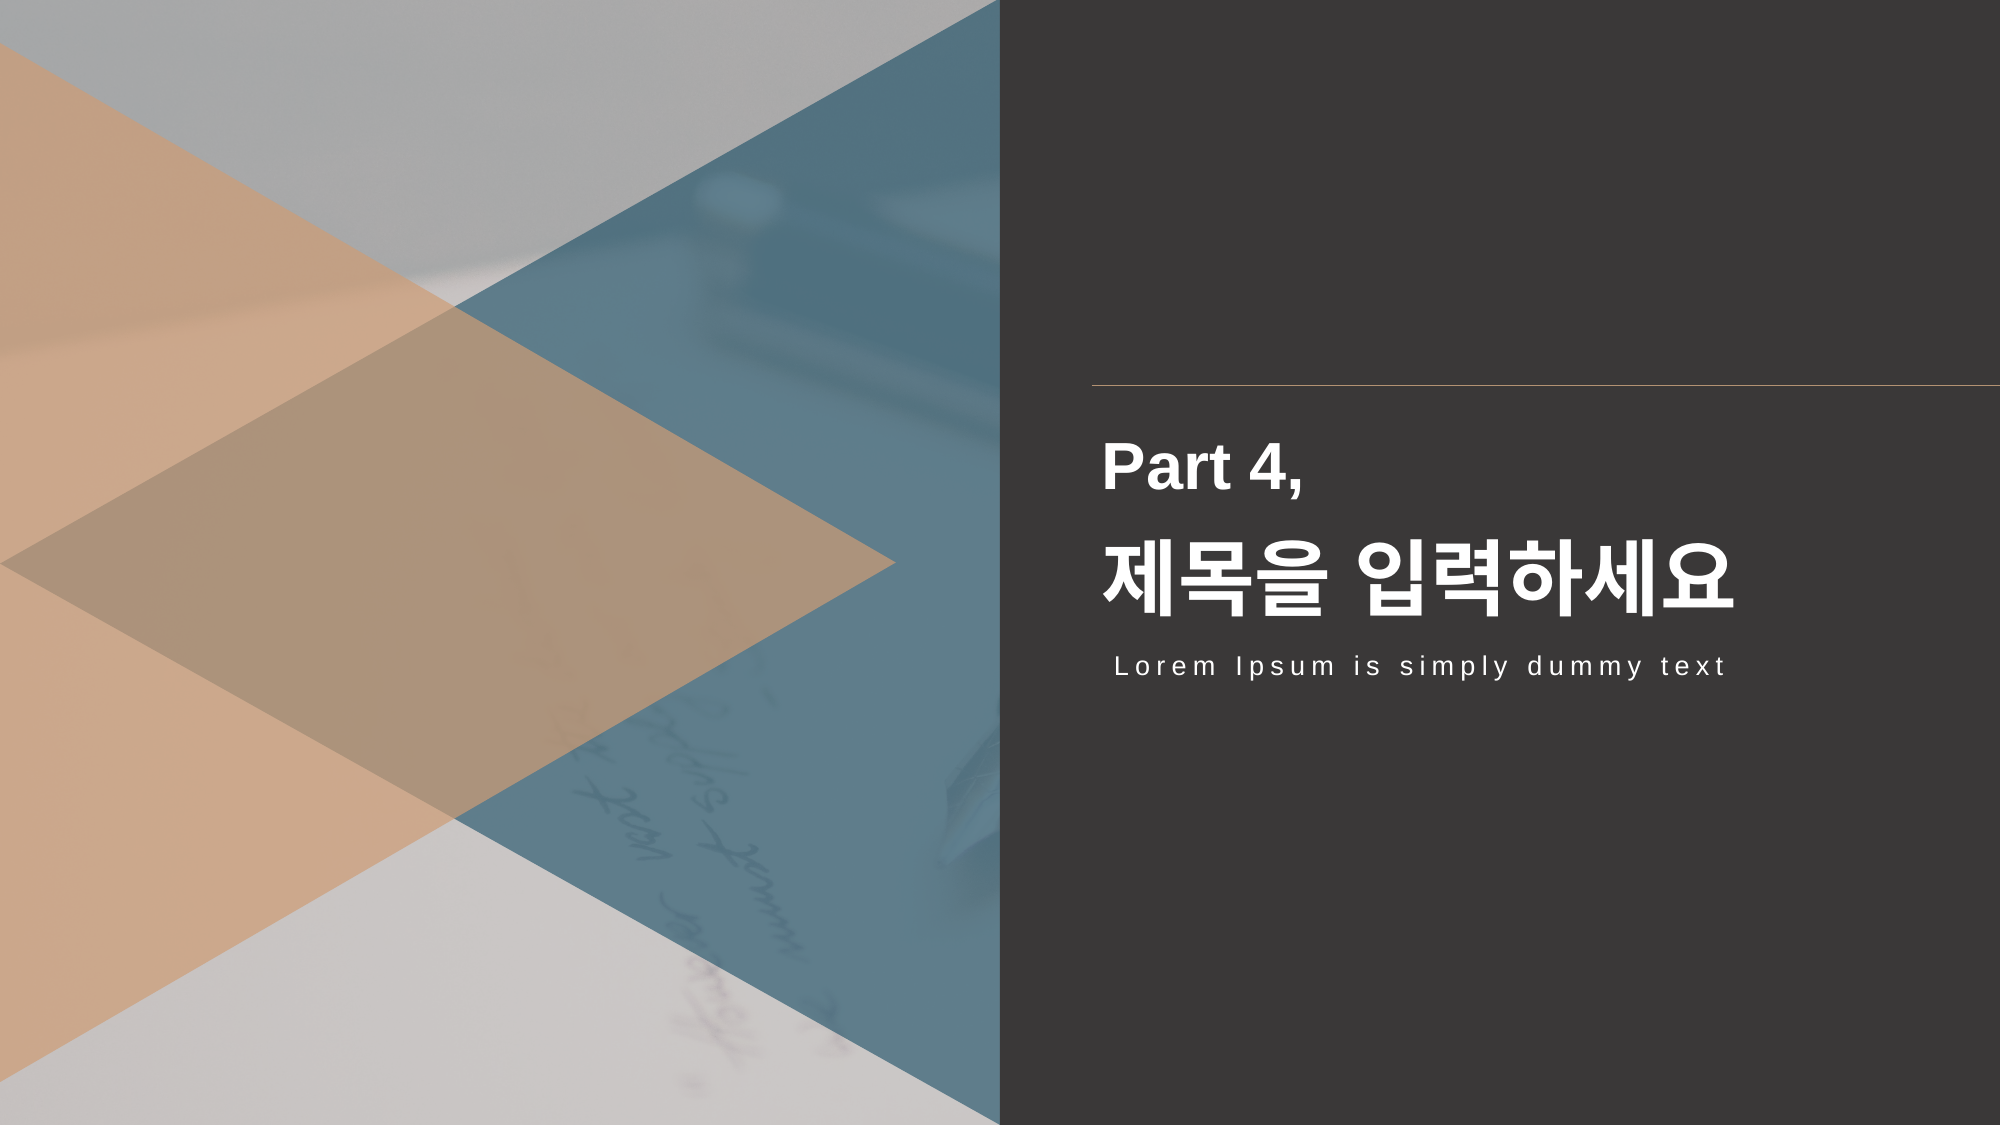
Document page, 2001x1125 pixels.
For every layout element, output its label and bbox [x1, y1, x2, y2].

text_box [0, 0, 2000, 1125]
